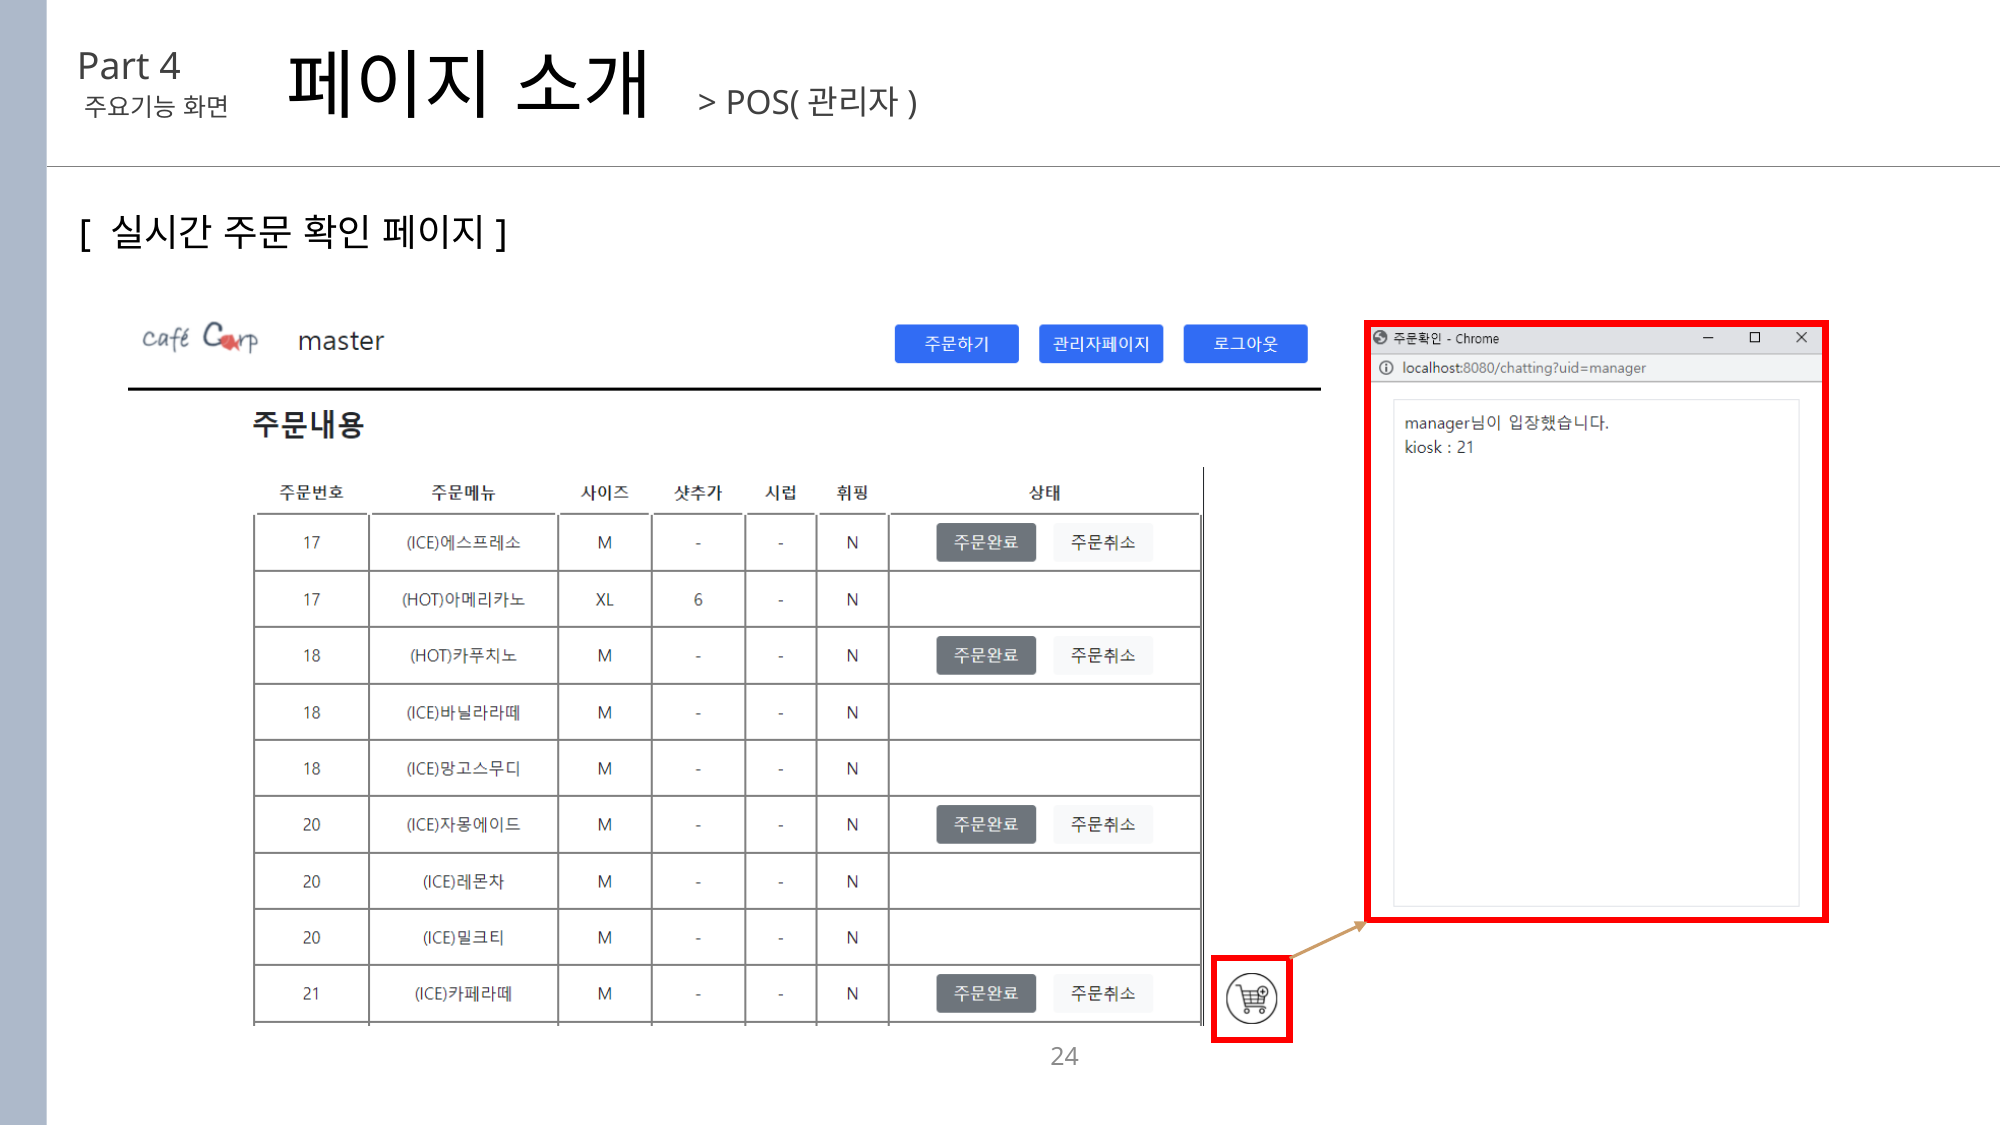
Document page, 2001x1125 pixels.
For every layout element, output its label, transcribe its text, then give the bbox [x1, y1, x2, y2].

text_box Part 4 [62, 34, 196, 95]
picture [1367, 323, 1826, 921]
picture [127, 297, 1321, 1026]
text_box 페이지 소개 [271, 30, 668, 135]
text_box [1213, 1026, 1291, 1041]
text_box [0, 0, 48, 1125]
text_box 주요기능 화면 [70, 83, 246, 129]
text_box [1289, 921, 1368, 959]
slide_number 24 [839, 1027, 1290, 1087]
text_box > POS(관리자) [683, 73, 933, 129]
text_box [ 실시간 주문 확인 페이지] [48, 201, 539, 262]
